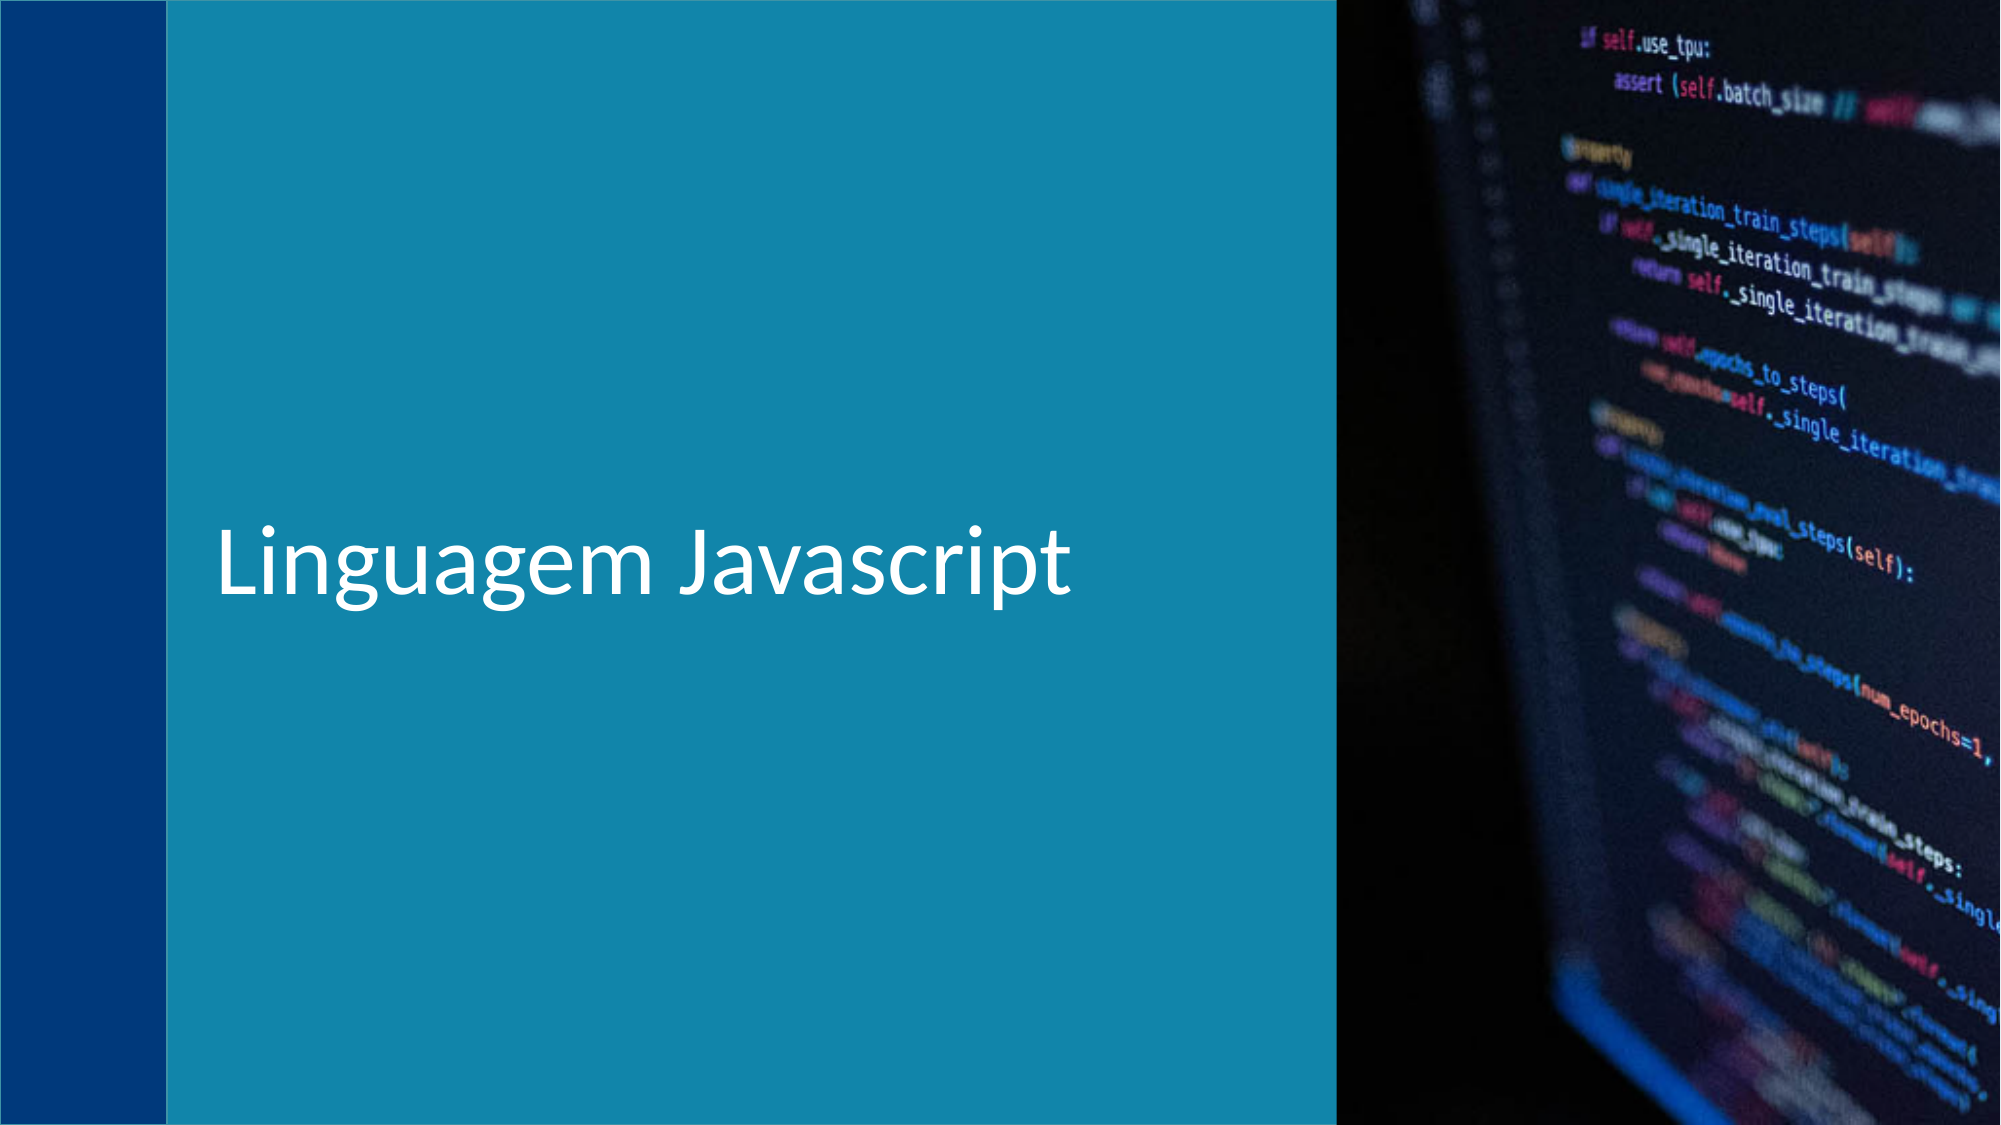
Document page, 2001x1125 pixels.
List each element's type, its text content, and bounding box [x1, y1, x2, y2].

list Linguagem Javascript [201, 495, 1226, 630]
picture [1336, 0, 2000, 1125]
